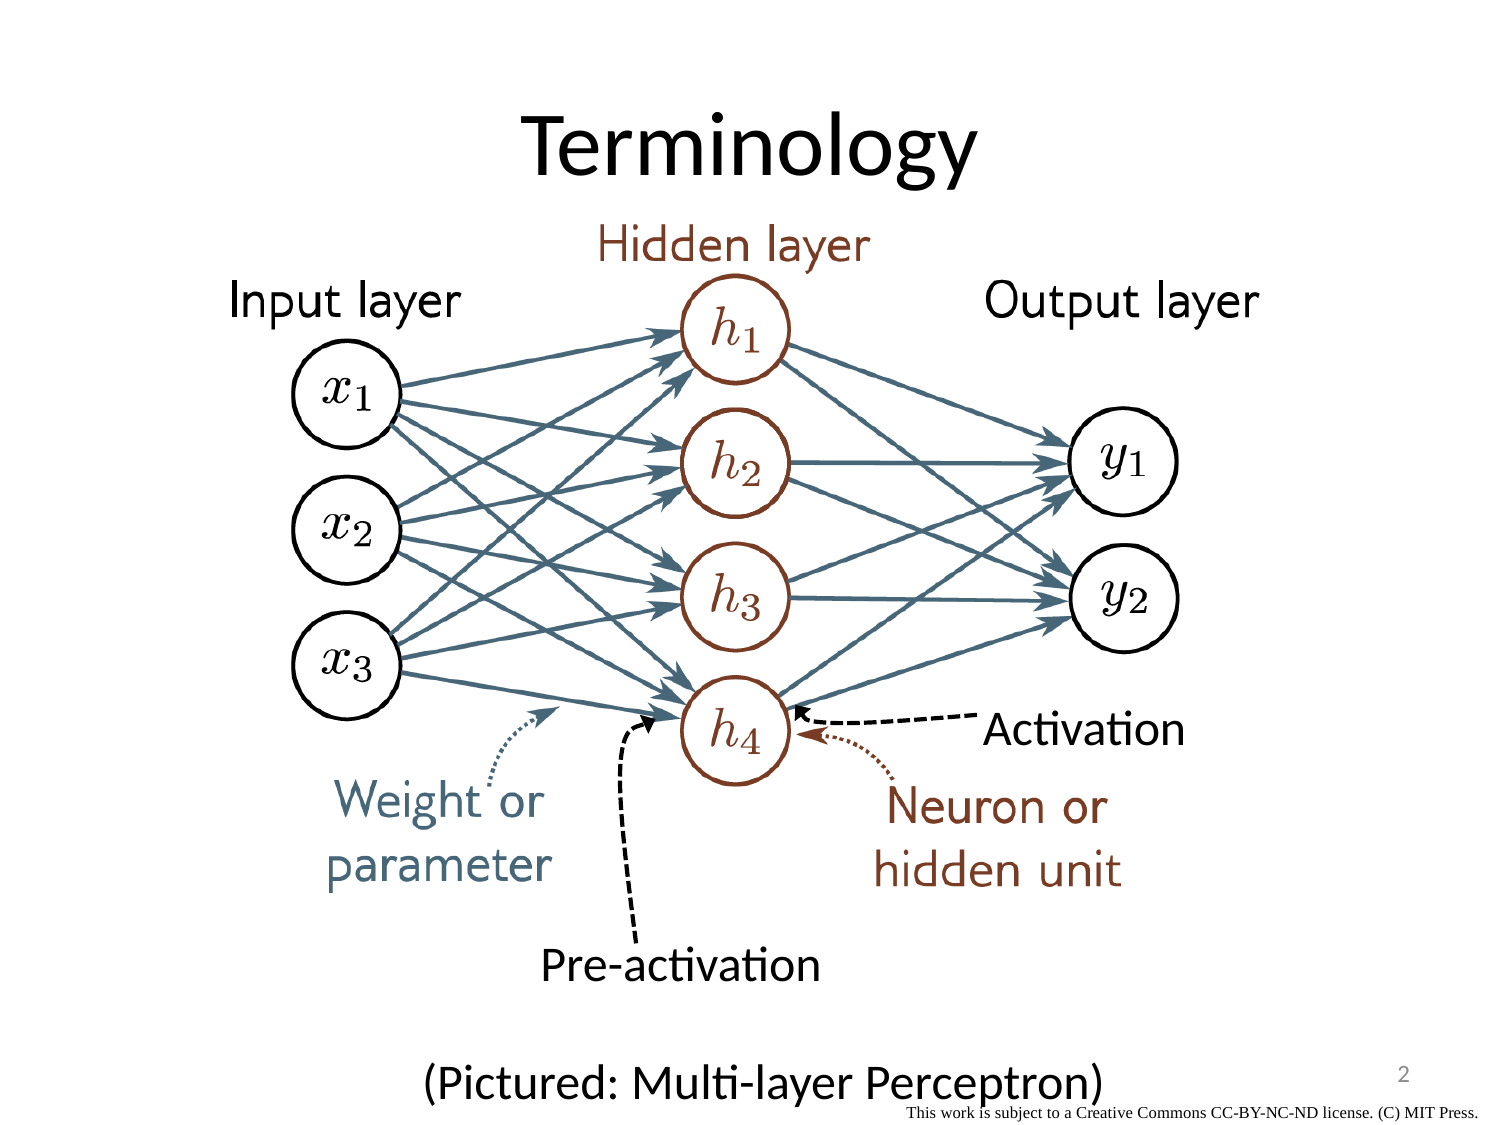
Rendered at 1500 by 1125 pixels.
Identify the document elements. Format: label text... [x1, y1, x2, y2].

text_box (Pictured: Multi-layer Perceptron) [407, 1041, 1152, 1117]
text_box This work is subject to a Creative Commons CC-BY-NC-ND license. (C) MIT Press. [891, 1094, 1500, 1125]
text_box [795, 687, 1217, 751]
slide_number 2 [1152, 1042, 1425, 1094]
picture [214, 222, 1286, 894]
title Terminology [75, 45, 1425, 233]
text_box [525, 718, 857, 1000]
